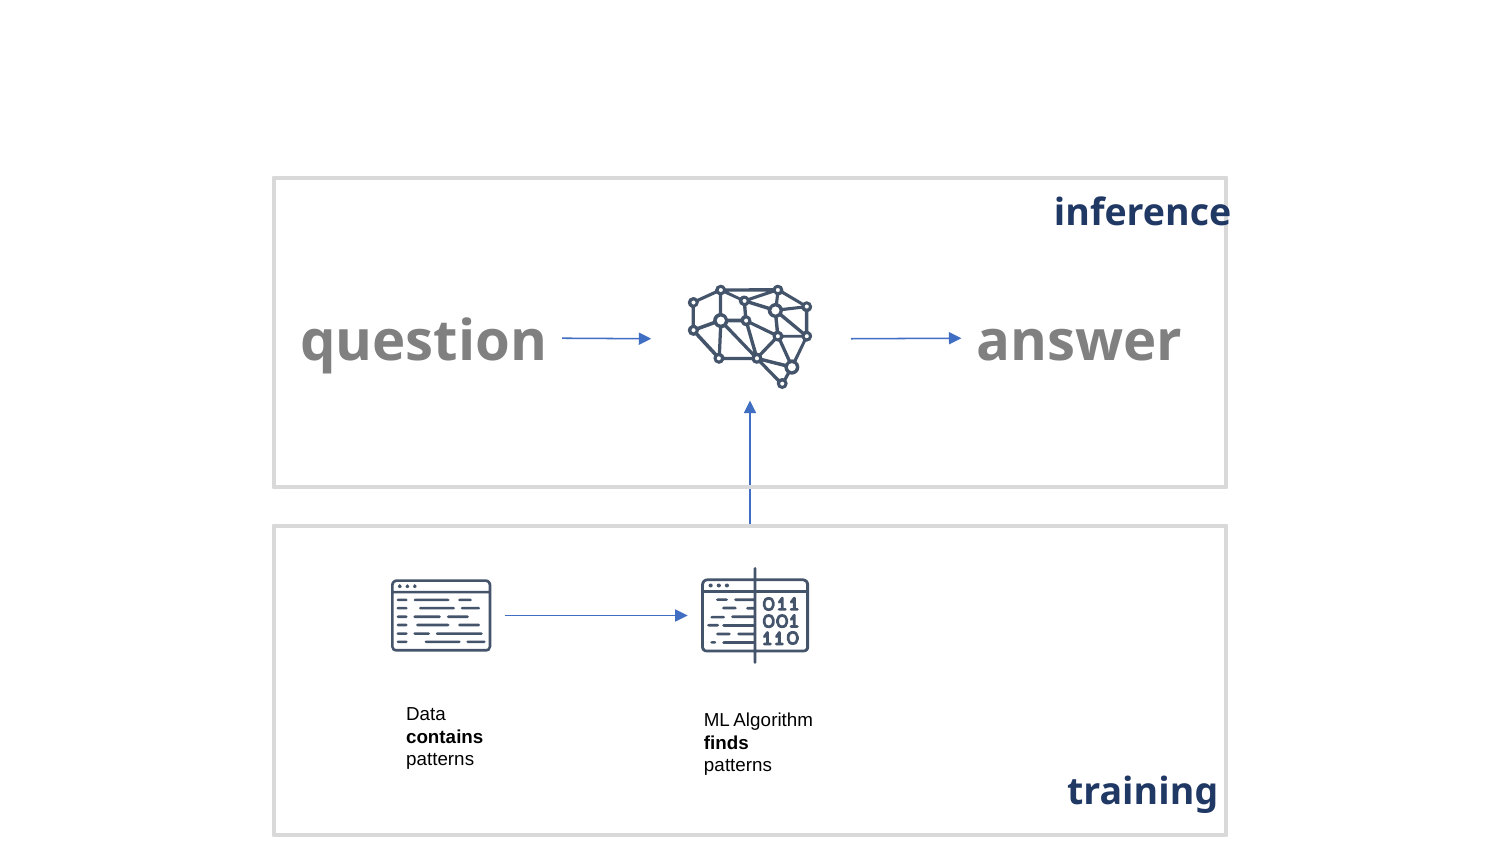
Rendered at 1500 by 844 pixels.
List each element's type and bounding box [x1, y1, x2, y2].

text_box [273, 177, 1229, 487]
text_box [390, 579, 500, 779]
text_box [687, 566, 830, 784]
text_box [273, 525, 1227, 835]
